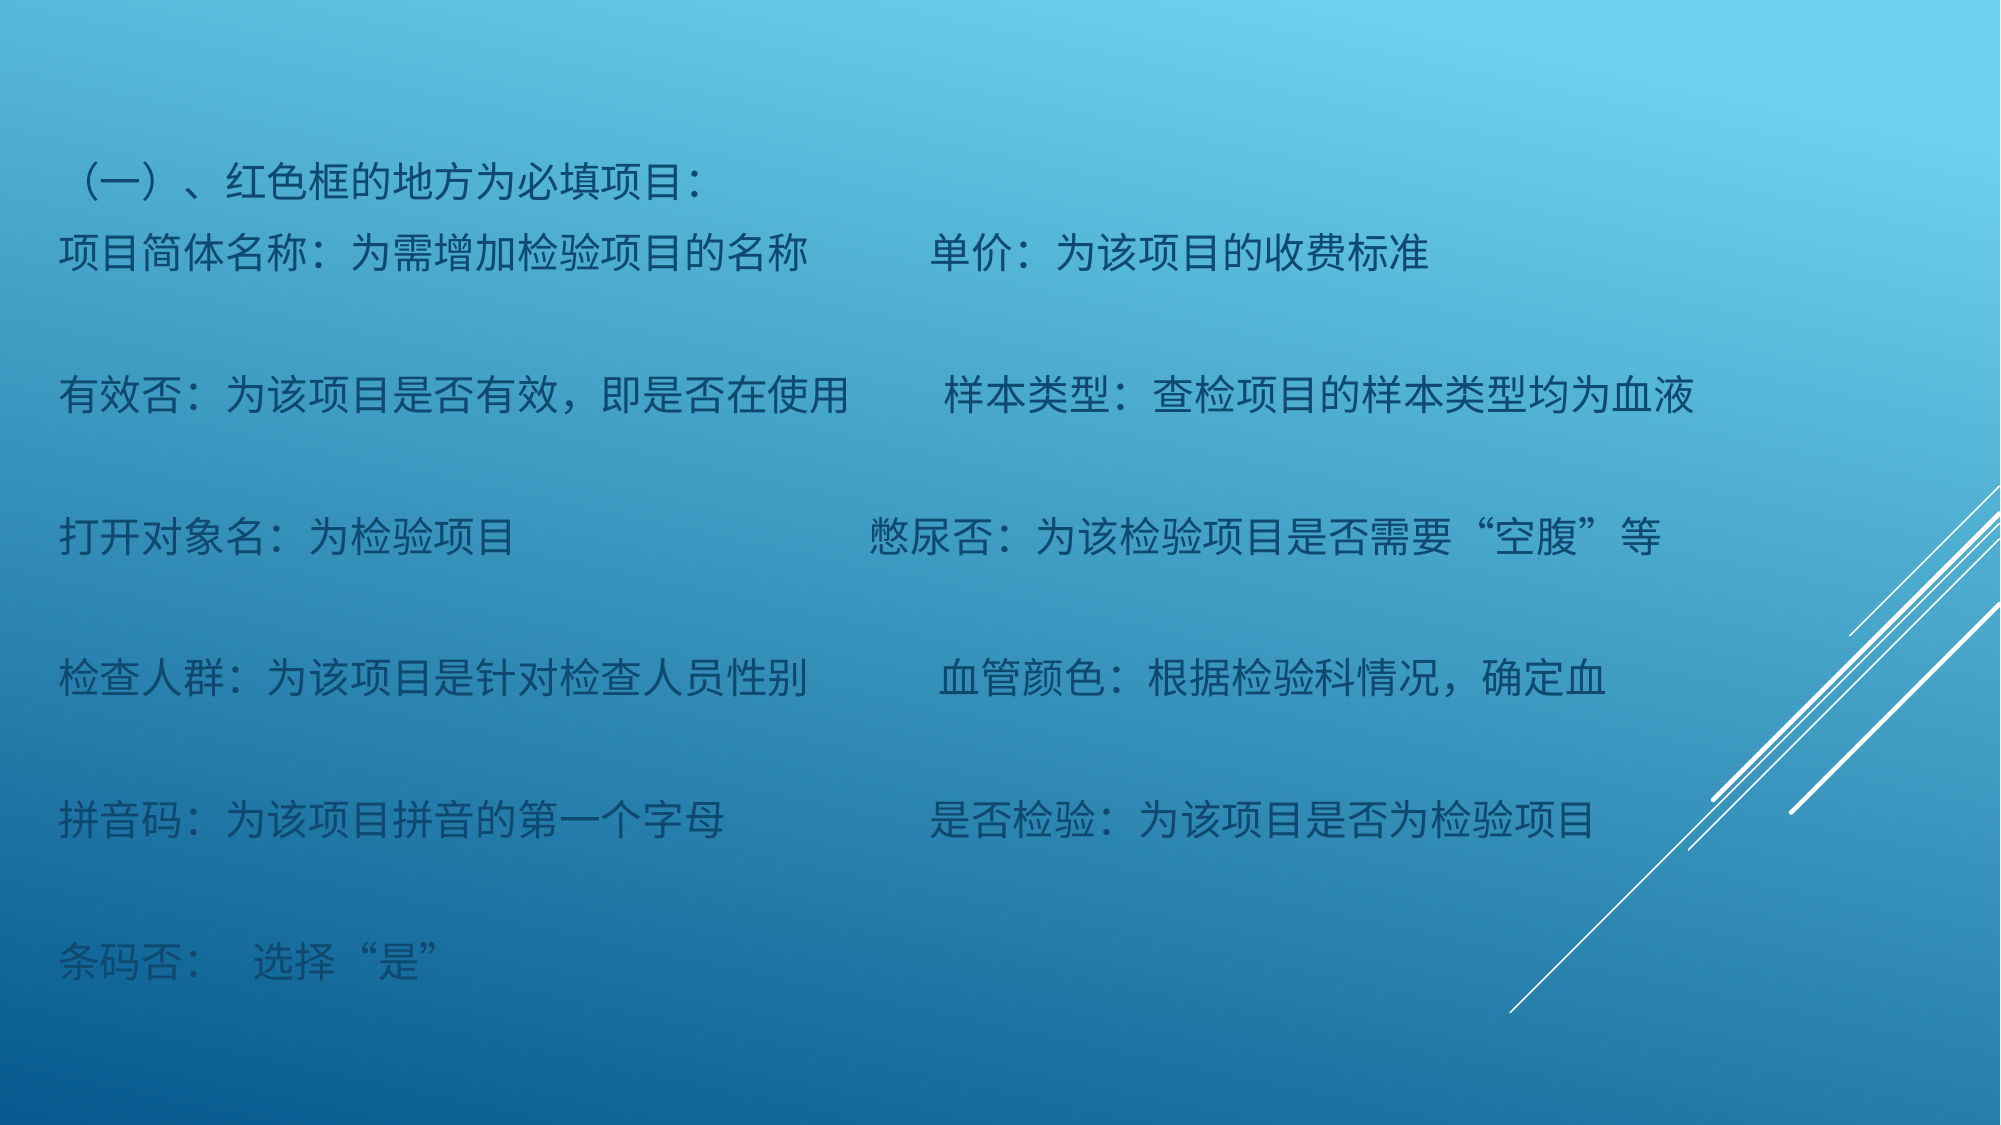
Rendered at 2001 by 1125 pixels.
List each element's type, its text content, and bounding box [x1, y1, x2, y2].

list （一）、红色框的地方为必填项目： 项目简体名称：为需增加检验项目的名称 单价：为该项目的收费标准 有效否：为该项目是否有效，即是否在使用 样本类型：查检项目的样本类型均为血液 打开对象名：为检验项目 憋尿否：为该检验项目是否需要“空腹”等 检查人群：为该项目是针对检查人员性别 血管颜色：根据检验科情况，确定血 拼音码：为该项目拼音的第一个字母 是否检验：为该项目是否为检验项目 条码否： 选择“是” [43, 112, 2000, 1100]
